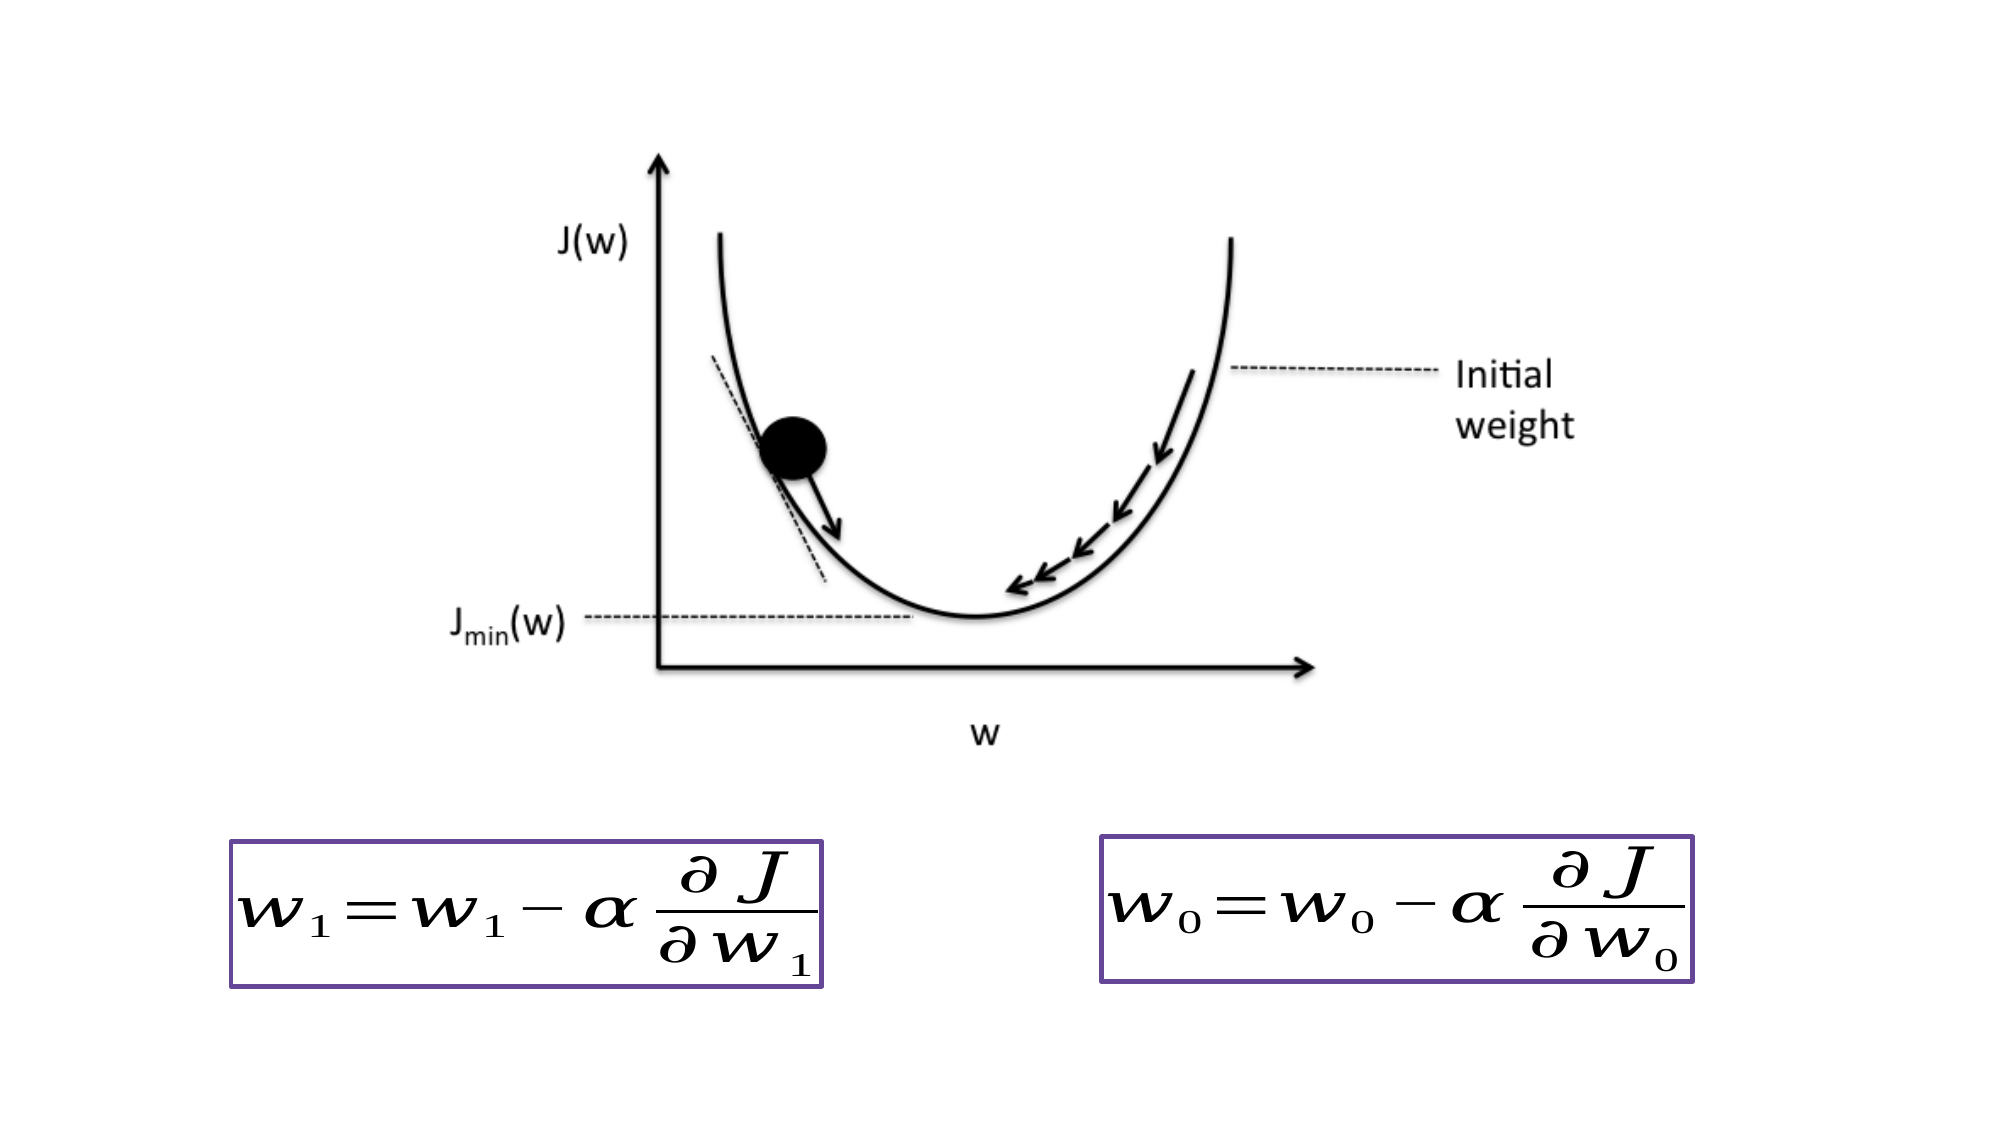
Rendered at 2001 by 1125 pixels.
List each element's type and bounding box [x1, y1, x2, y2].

picture [443, 127, 1595, 769]
